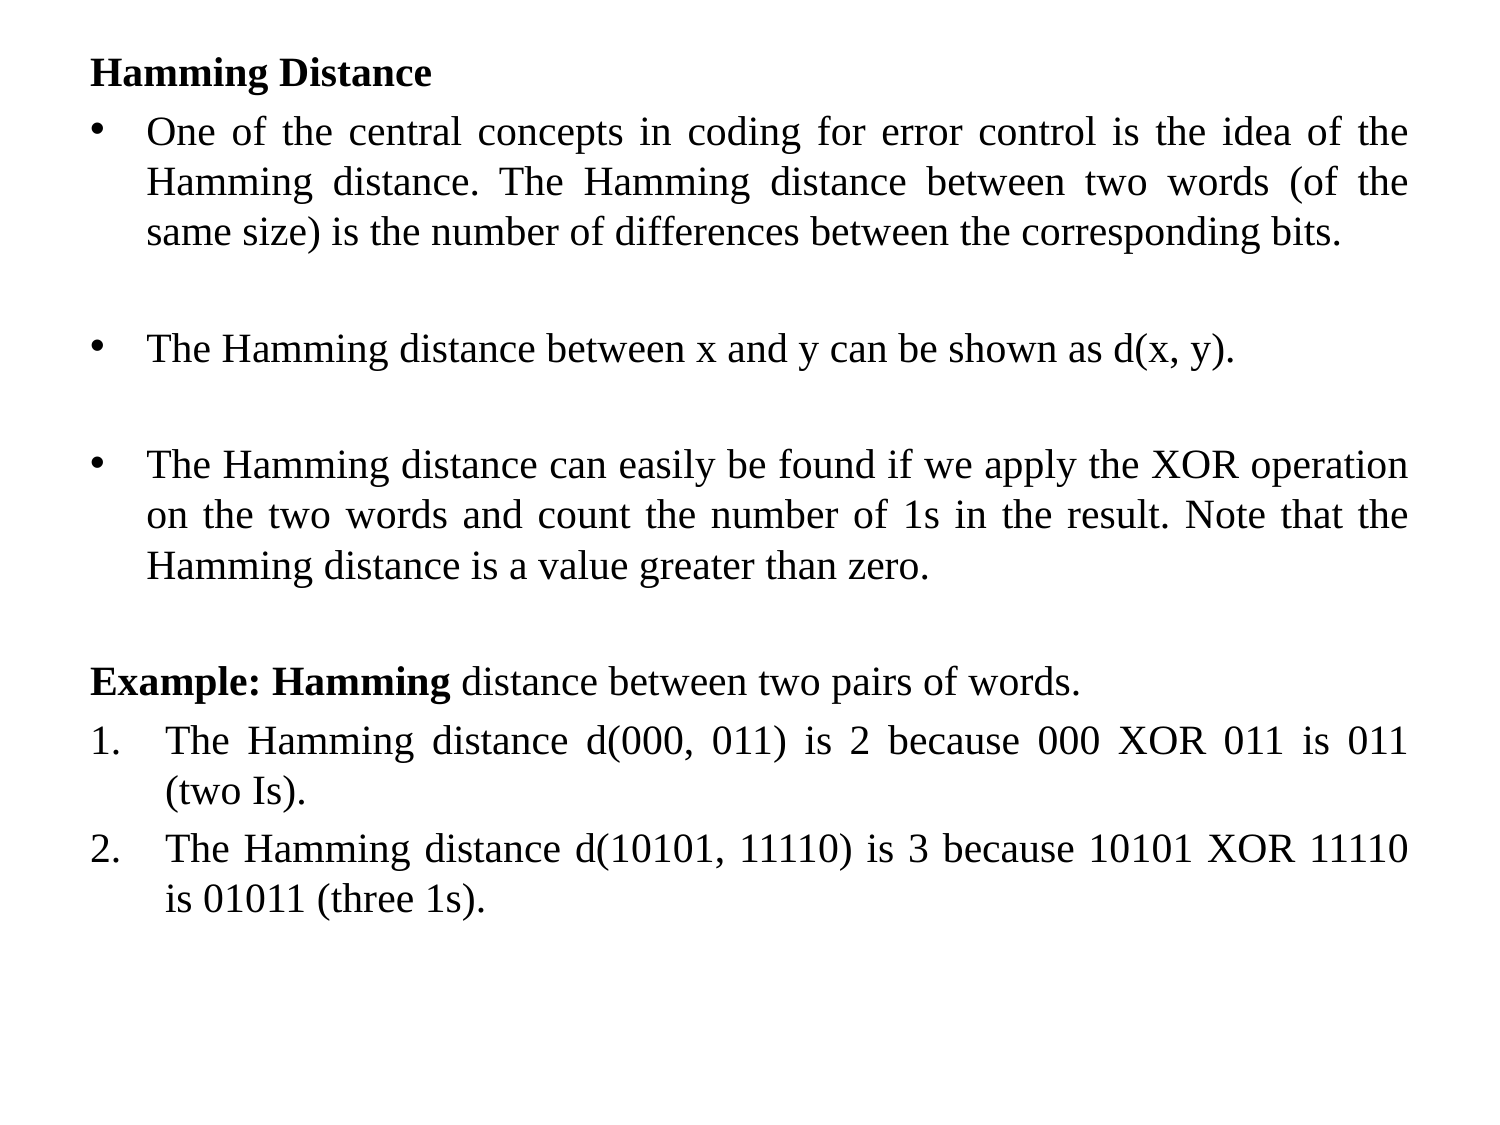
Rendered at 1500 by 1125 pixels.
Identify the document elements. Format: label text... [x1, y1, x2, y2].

list Hamming Distance One of the central concepts in coding for error control is the idea of the Hamming distance. The Hamming distance between two words (of the same size) is the number of differences between the corresponding bits. The Hamming distance between x and y can be shown as d(x, y). The Hamming distance can easily be found if we apply the XOR operation on the two words and count the number of 1s in the result. Note that the Hamming distance is a value greater than zero. Example: Hamming distance between two pairs of words. The Hamming distance d(000, 011) is 2 because 000 XOR 011 is 011 (two Is). The Hamming distance d(10101, 11110) is 3 because 10101 XOR 11110 is 01011 (three 1s). [75, 37, 1425, 1005]
